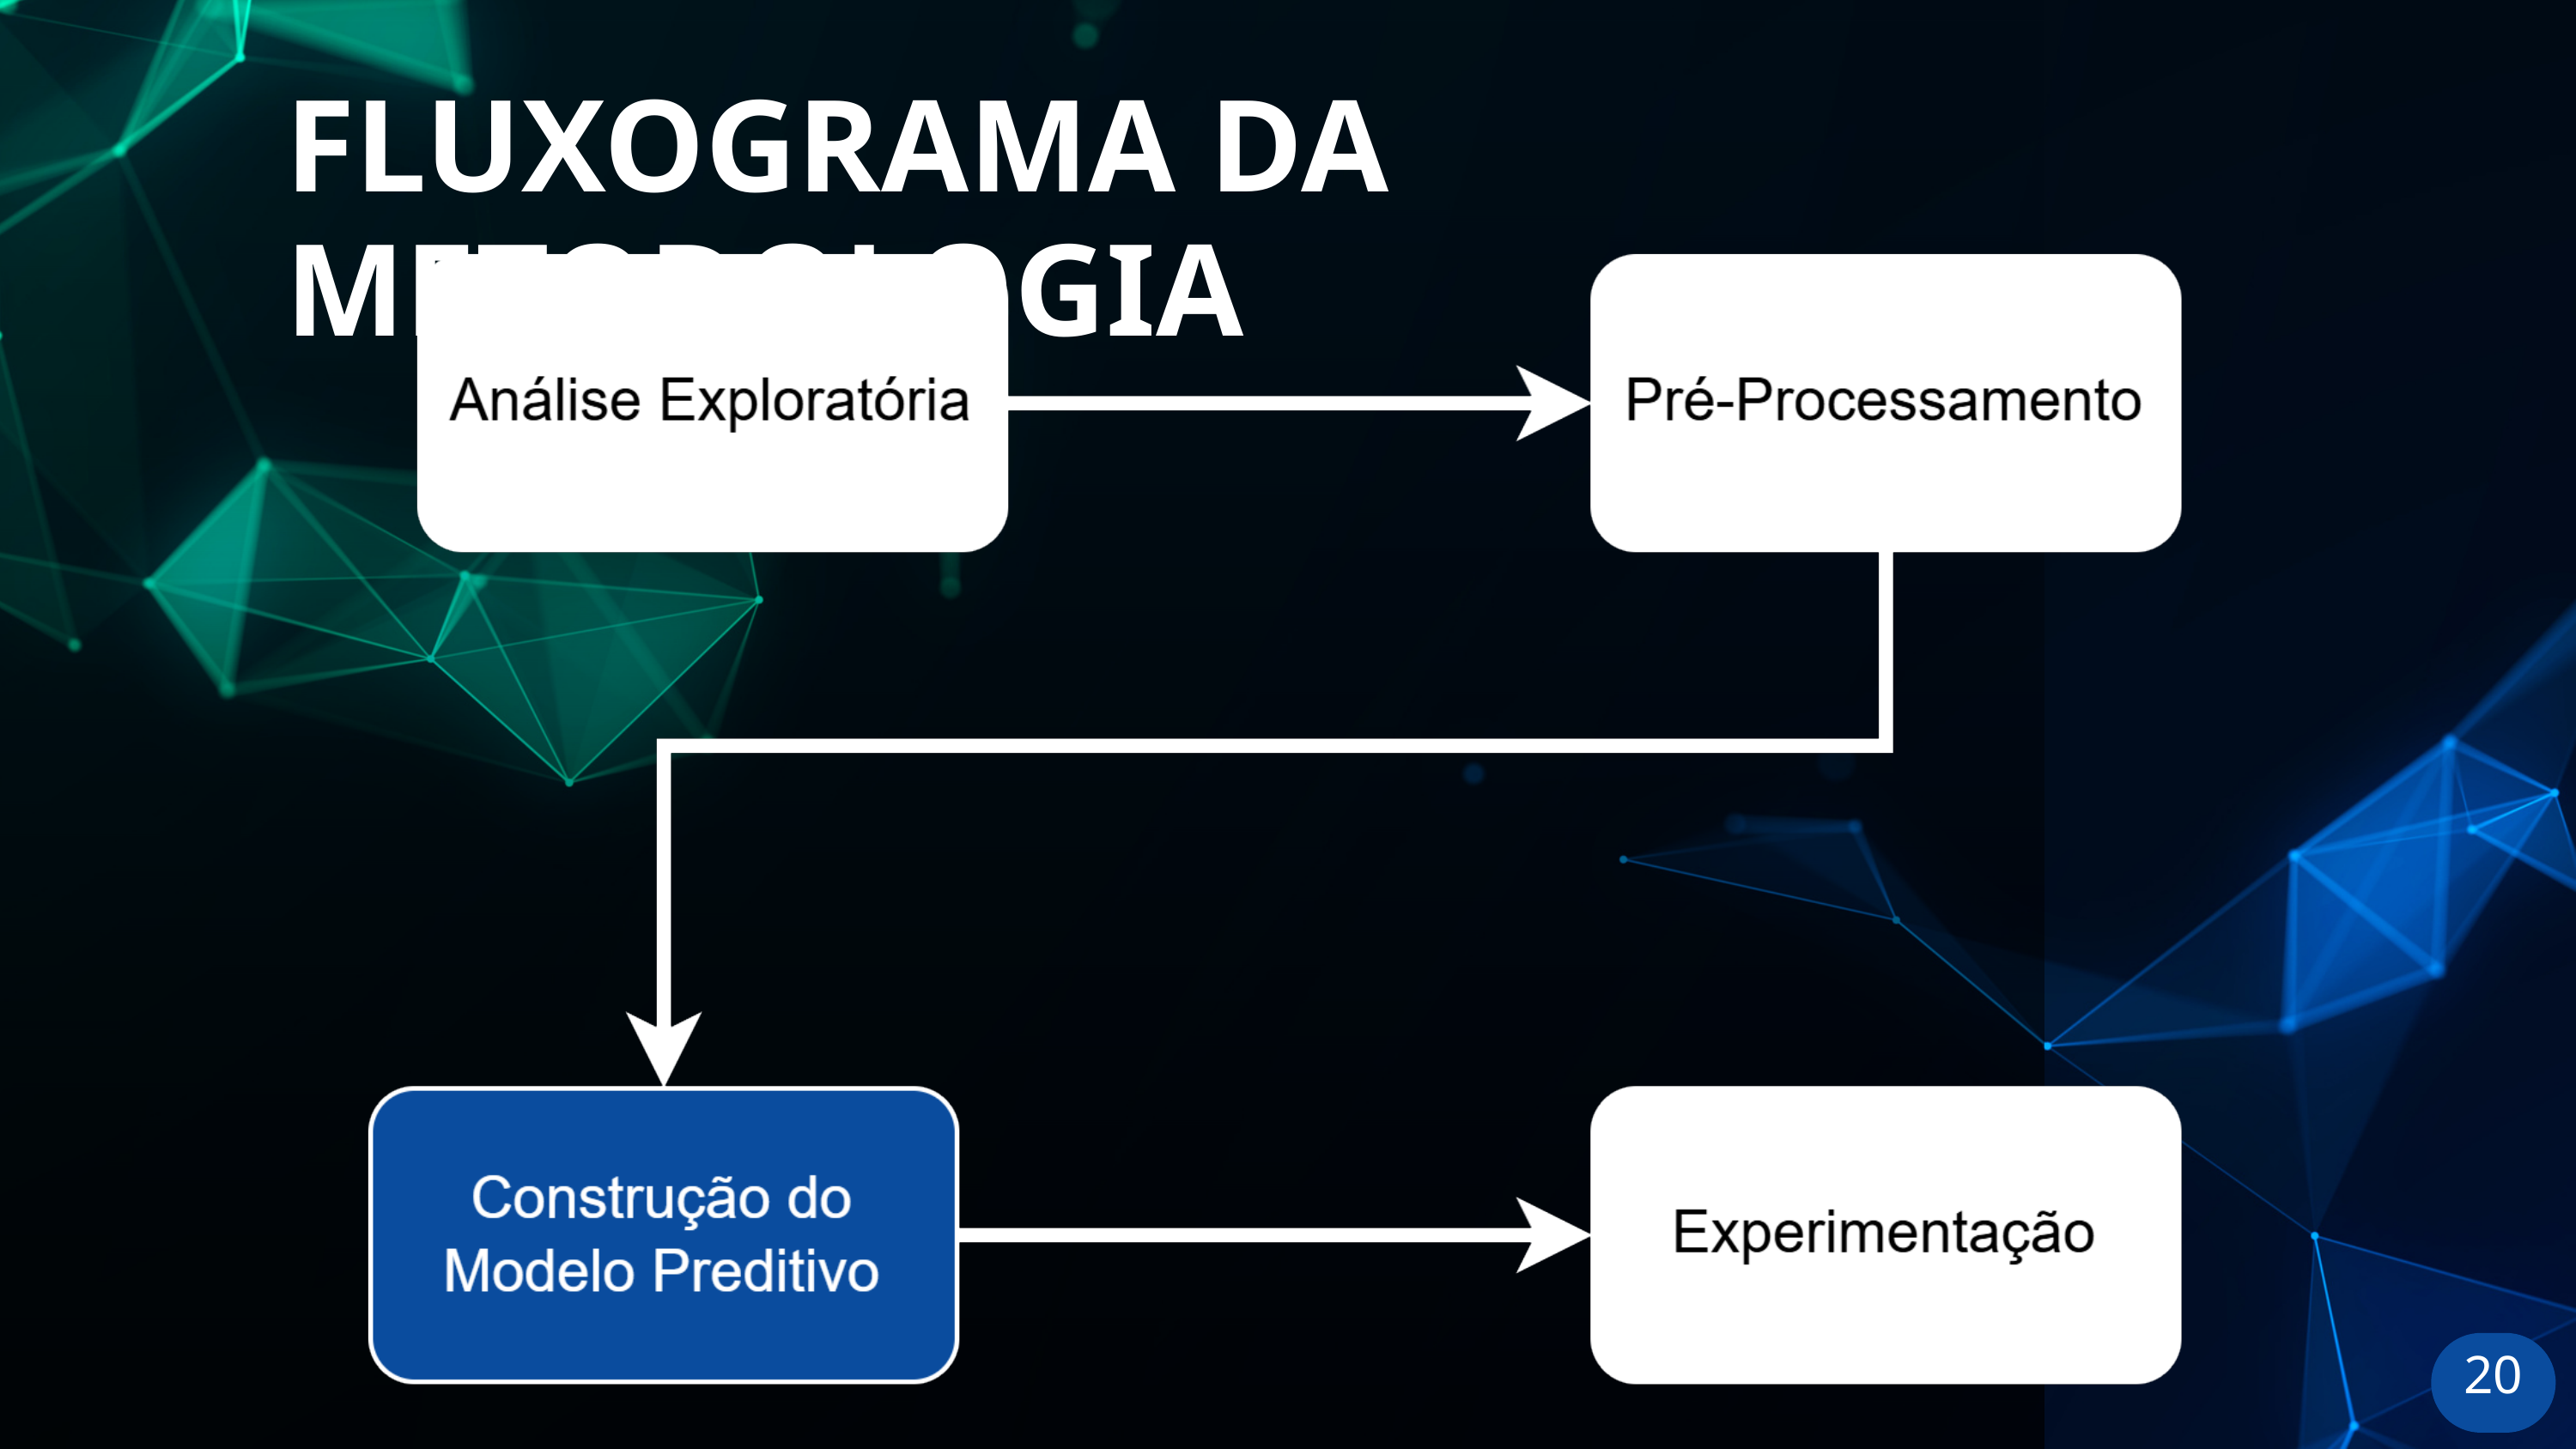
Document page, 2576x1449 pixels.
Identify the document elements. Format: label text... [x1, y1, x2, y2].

text_box [0, 0, 2044, 1449]
text_box [2044, 0, 2576, 1449]
text_box [319, 362, 2231, 1434]
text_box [2431, 1332, 2556, 1434]
text_box FLUXOGRAMA DA METODOLOGIA [285, 74, 2291, 362]
